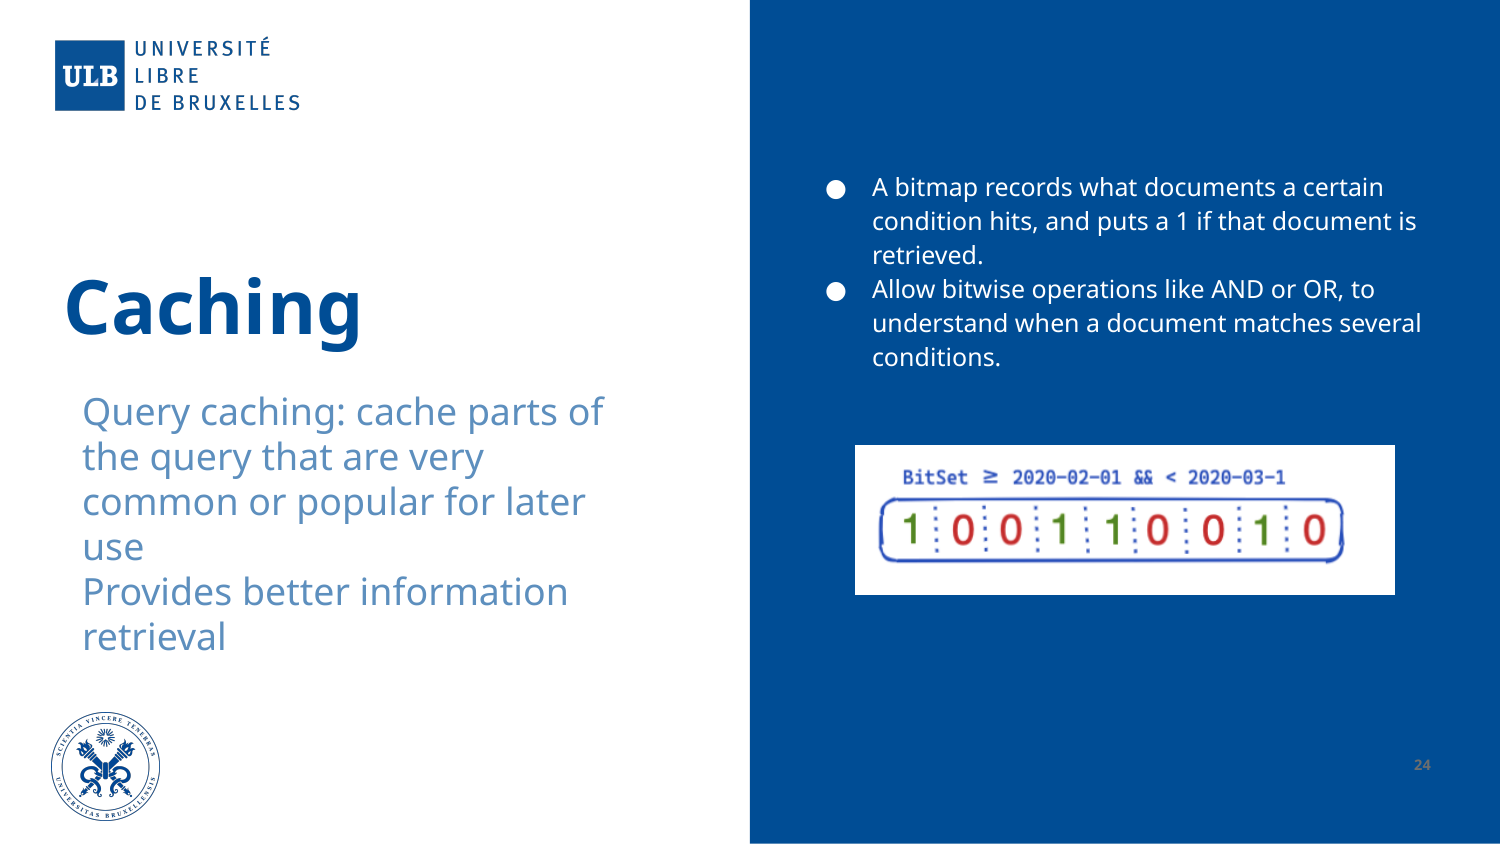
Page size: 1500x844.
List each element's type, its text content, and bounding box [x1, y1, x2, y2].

picture [855, 444, 1395, 595]
picture [51, 34, 302, 113]
title Caching [48, 262, 718, 506]
picture [51, 712, 160, 821]
subtitle Query caching: cache parts of the query that are very common or popular for later use Provides better information retrieval [48, 506, 649, 638]
list A bitmap records what documents a certain condition hits, and puts a 1 if that document is retrieved. Allow bitwise operations like AND or OR, to understand when a document matches several conditions. [810, 160, 1440, 430]
